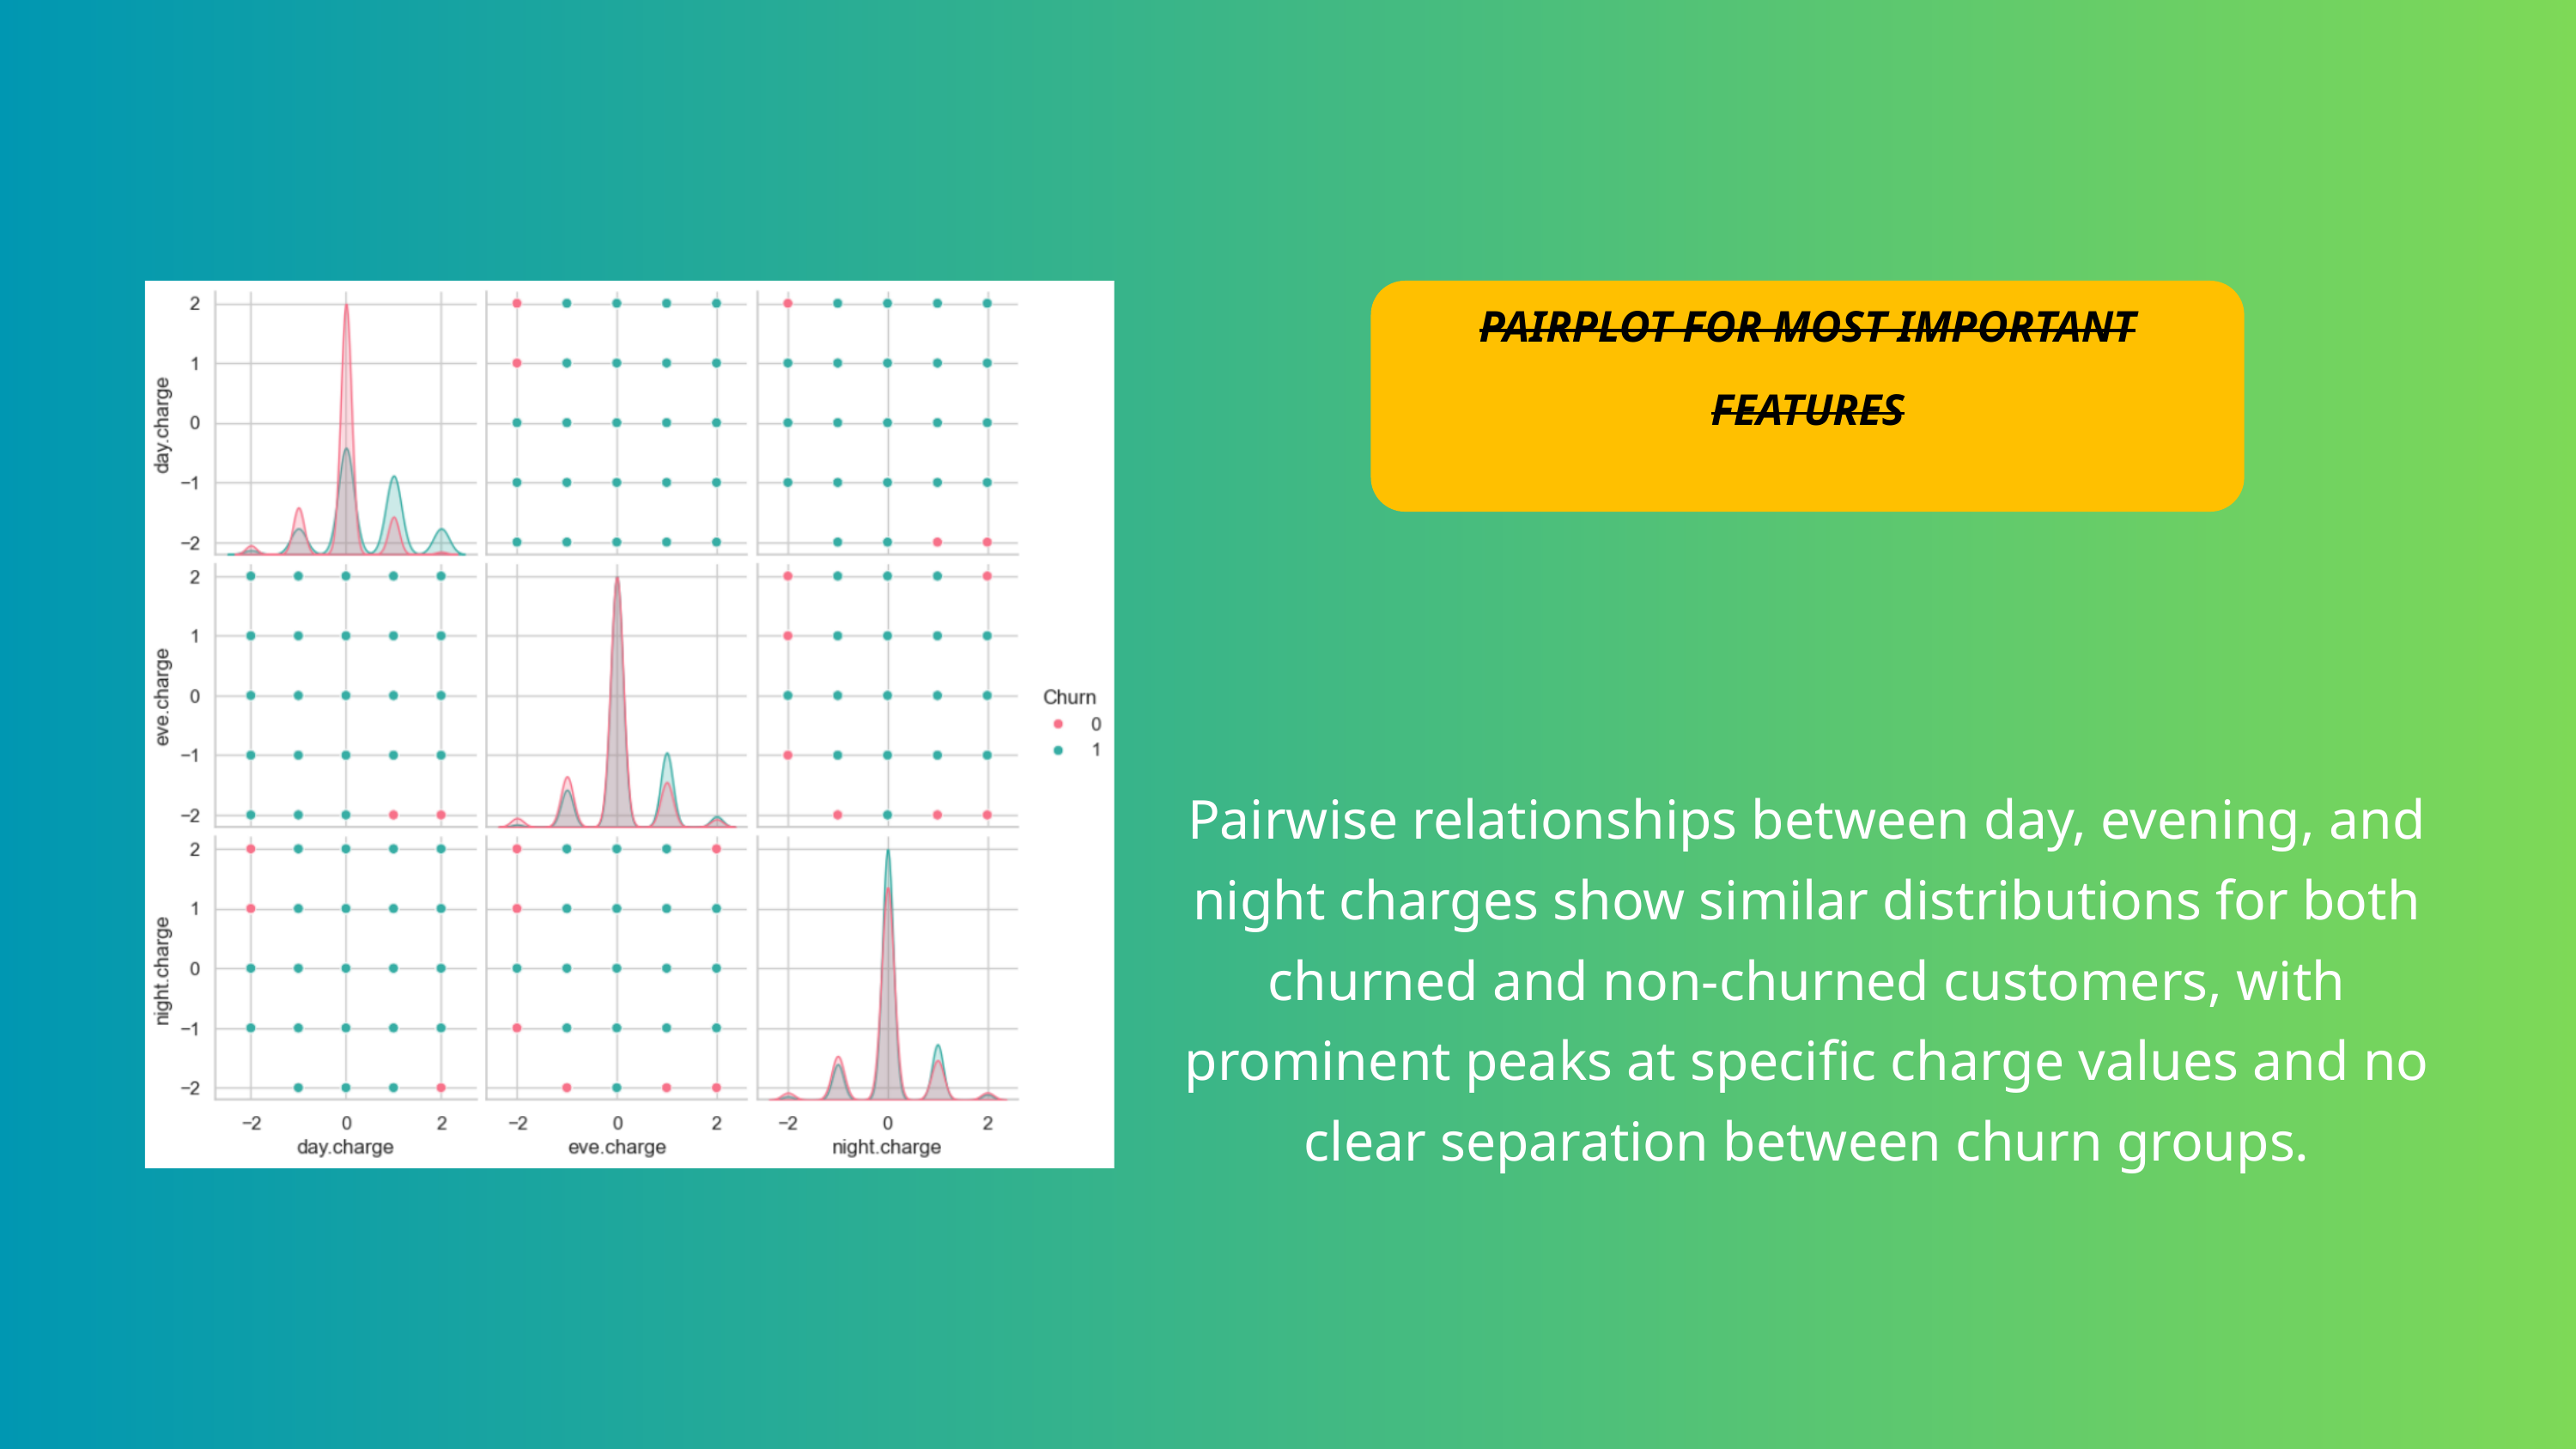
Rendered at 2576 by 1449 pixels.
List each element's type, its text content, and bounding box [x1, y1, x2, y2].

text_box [1370, 280, 2245, 512]
text_box [144, 281, 1115, 1168]
text_box Pairwise relationships between day, evening, and night charges show similar distributions for both churned and non-churned customers, with prominent peaks at specific charge values and no clear separation between churn groups. [1183, 769, 2432, 1173]
